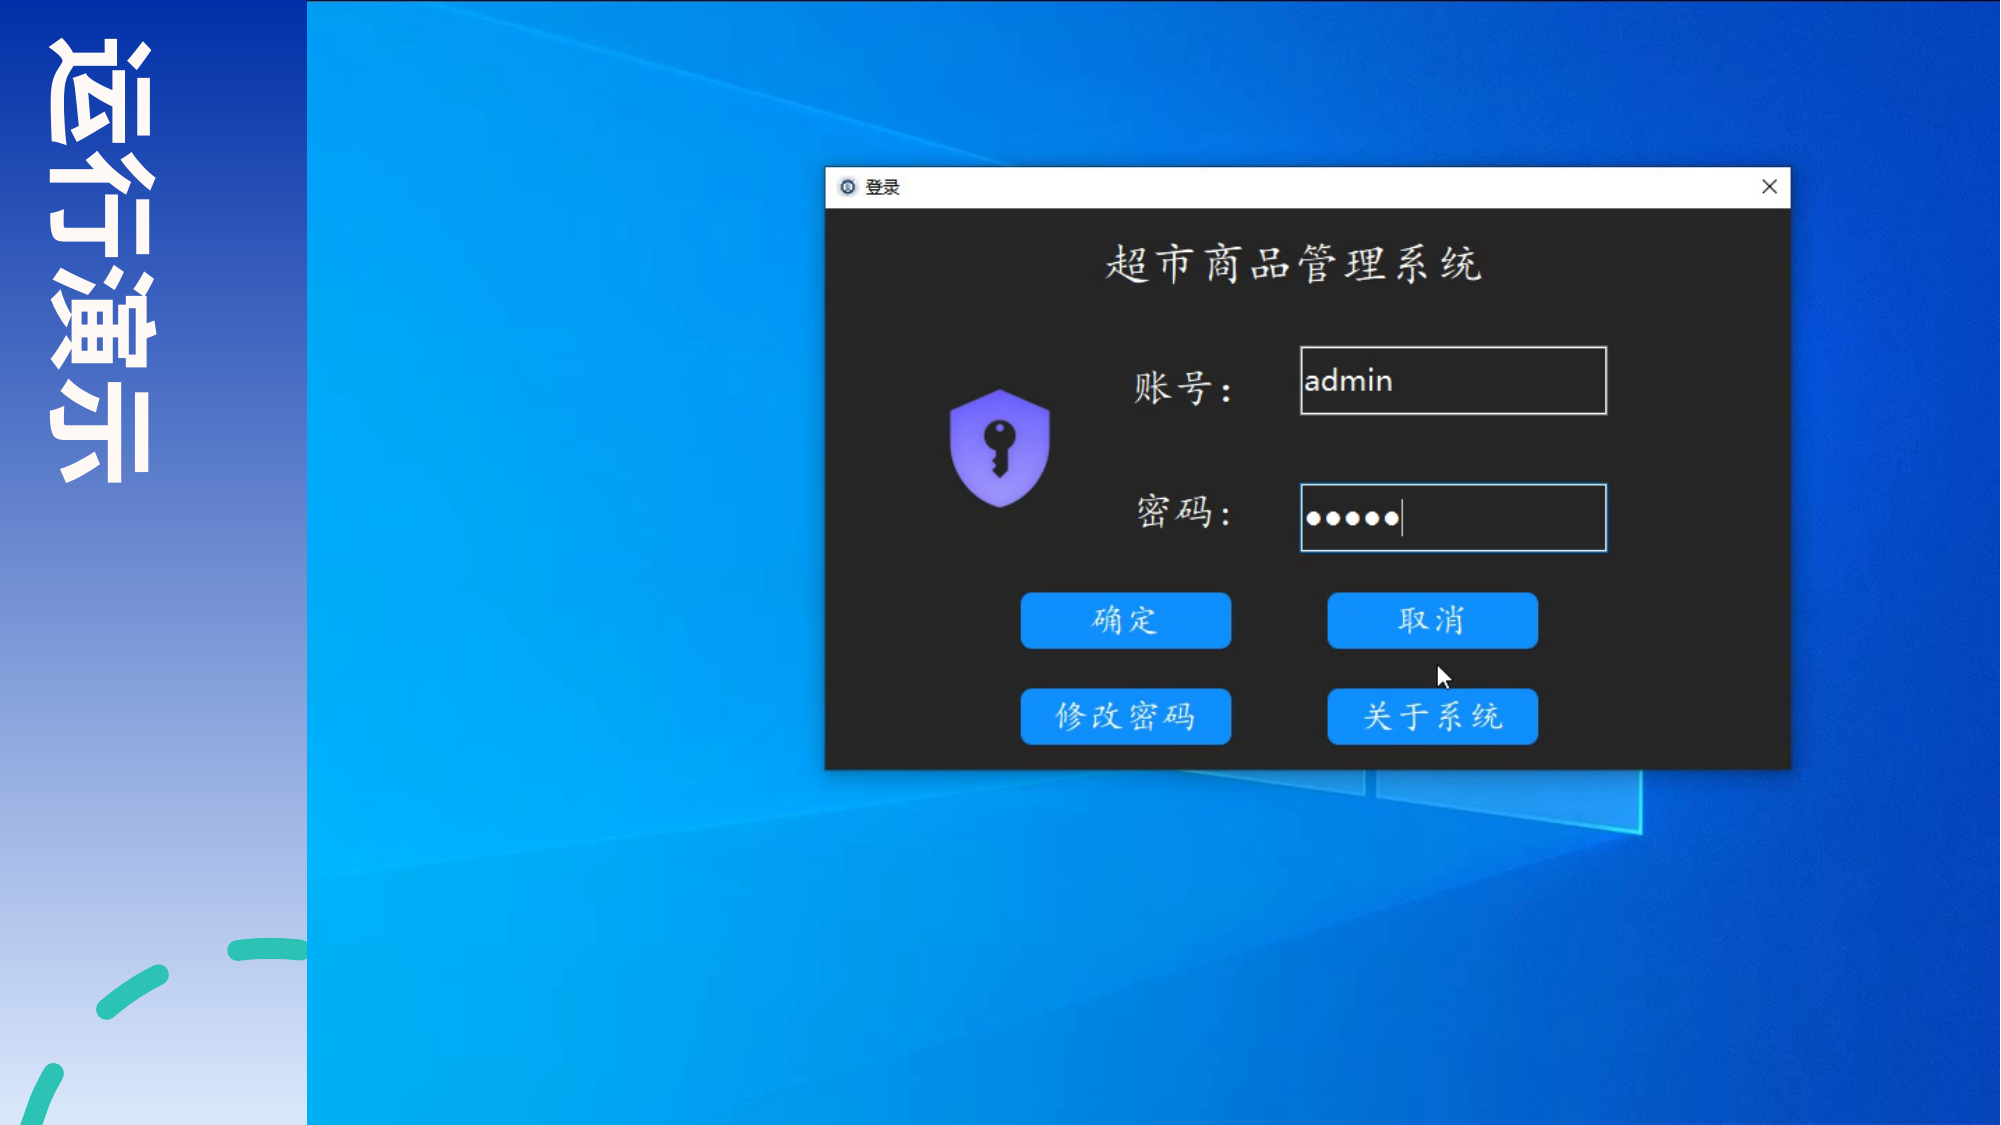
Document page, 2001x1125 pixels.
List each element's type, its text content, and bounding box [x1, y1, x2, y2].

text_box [307, 0, 2000, 1125]
text_box 运行演示 [21, 25, 189, 500]
